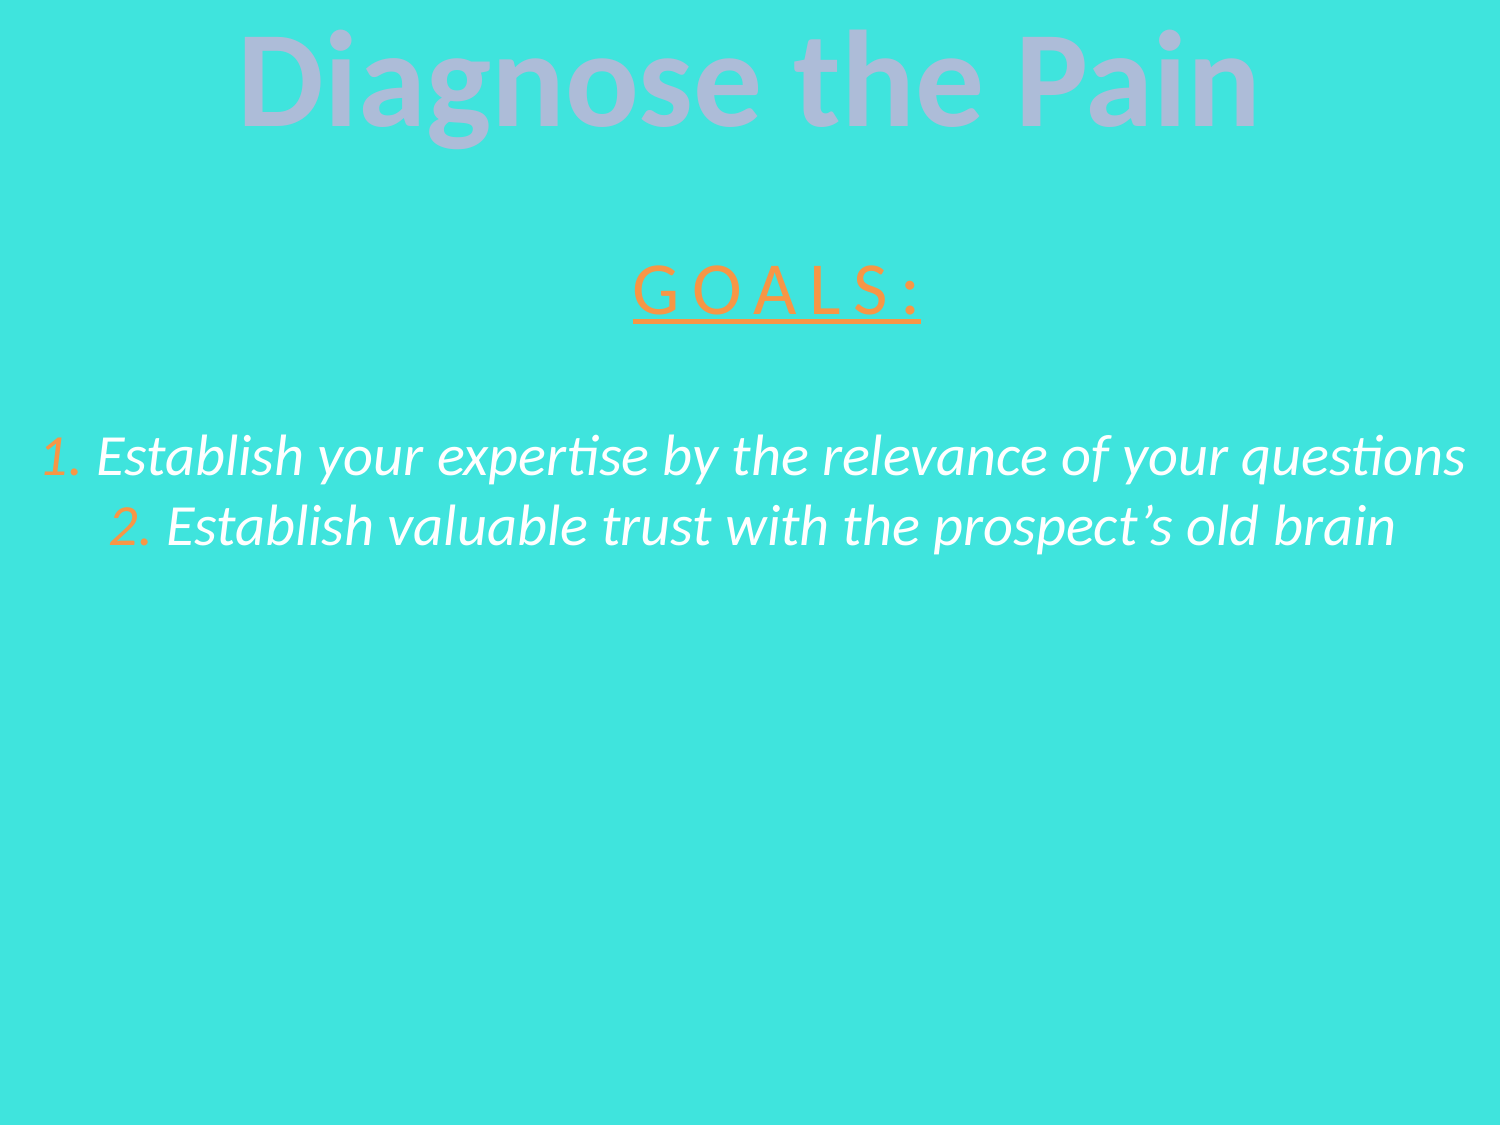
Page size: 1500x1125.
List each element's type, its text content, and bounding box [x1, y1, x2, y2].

text_box GOALS: [618, 232, 936, 337]
text_box 1. Establish your expertise by the relevance of your questions 2. Establish valuable trust with the prospect’s old brain [0, 339, 1500, 565]
title Diagnose the Pain [0, 0, 1500, 173]
